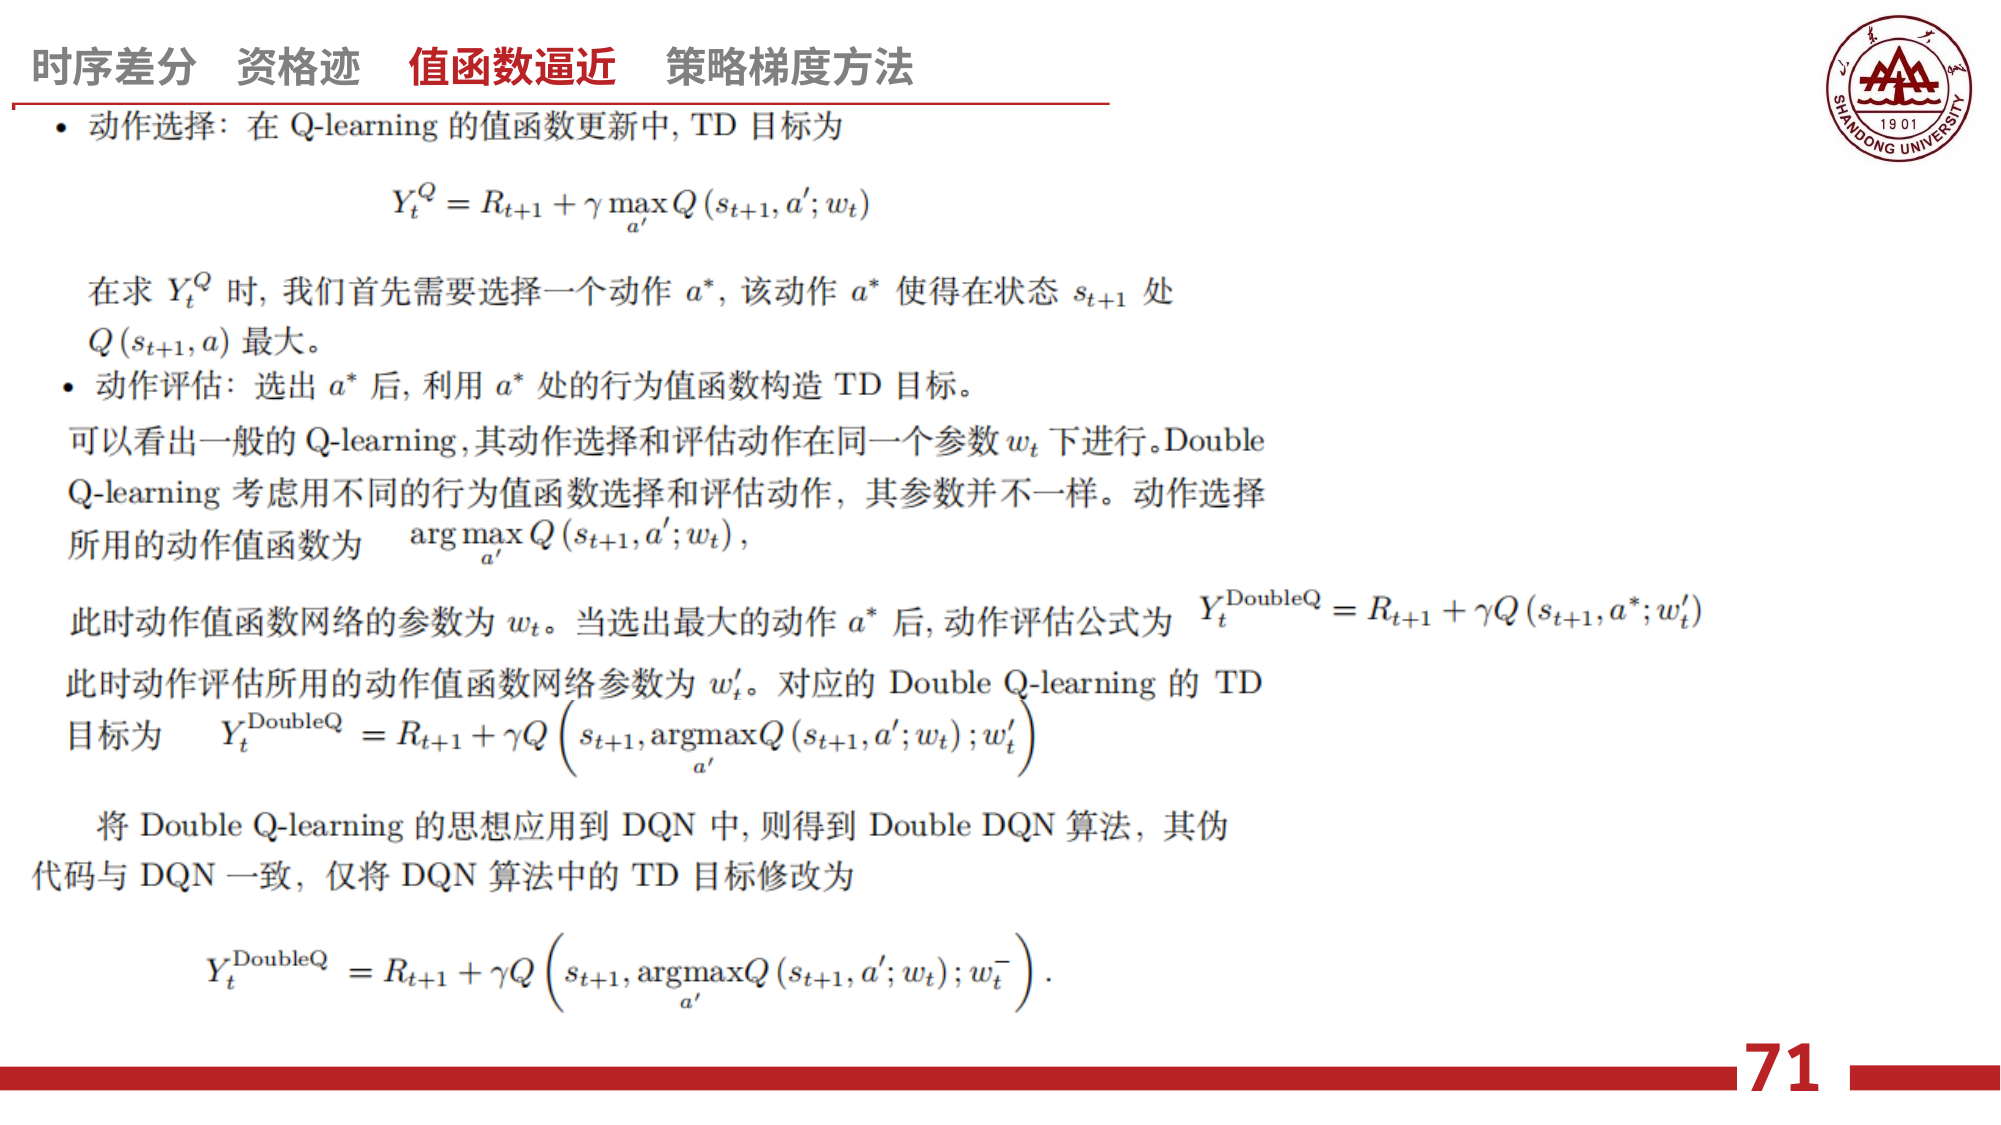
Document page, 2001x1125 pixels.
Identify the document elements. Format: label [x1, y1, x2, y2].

picture [66, 662, 1271, 781]
picture [1188, 587, 1716, 641]
picture [15, 803, 1232, 1014]
picture [66, 421, 1272, 566]
picture [1820, 9, 1977, 167]
picture [15, 105, 1189, 408]
picture [66, 580, 1183, 650]
